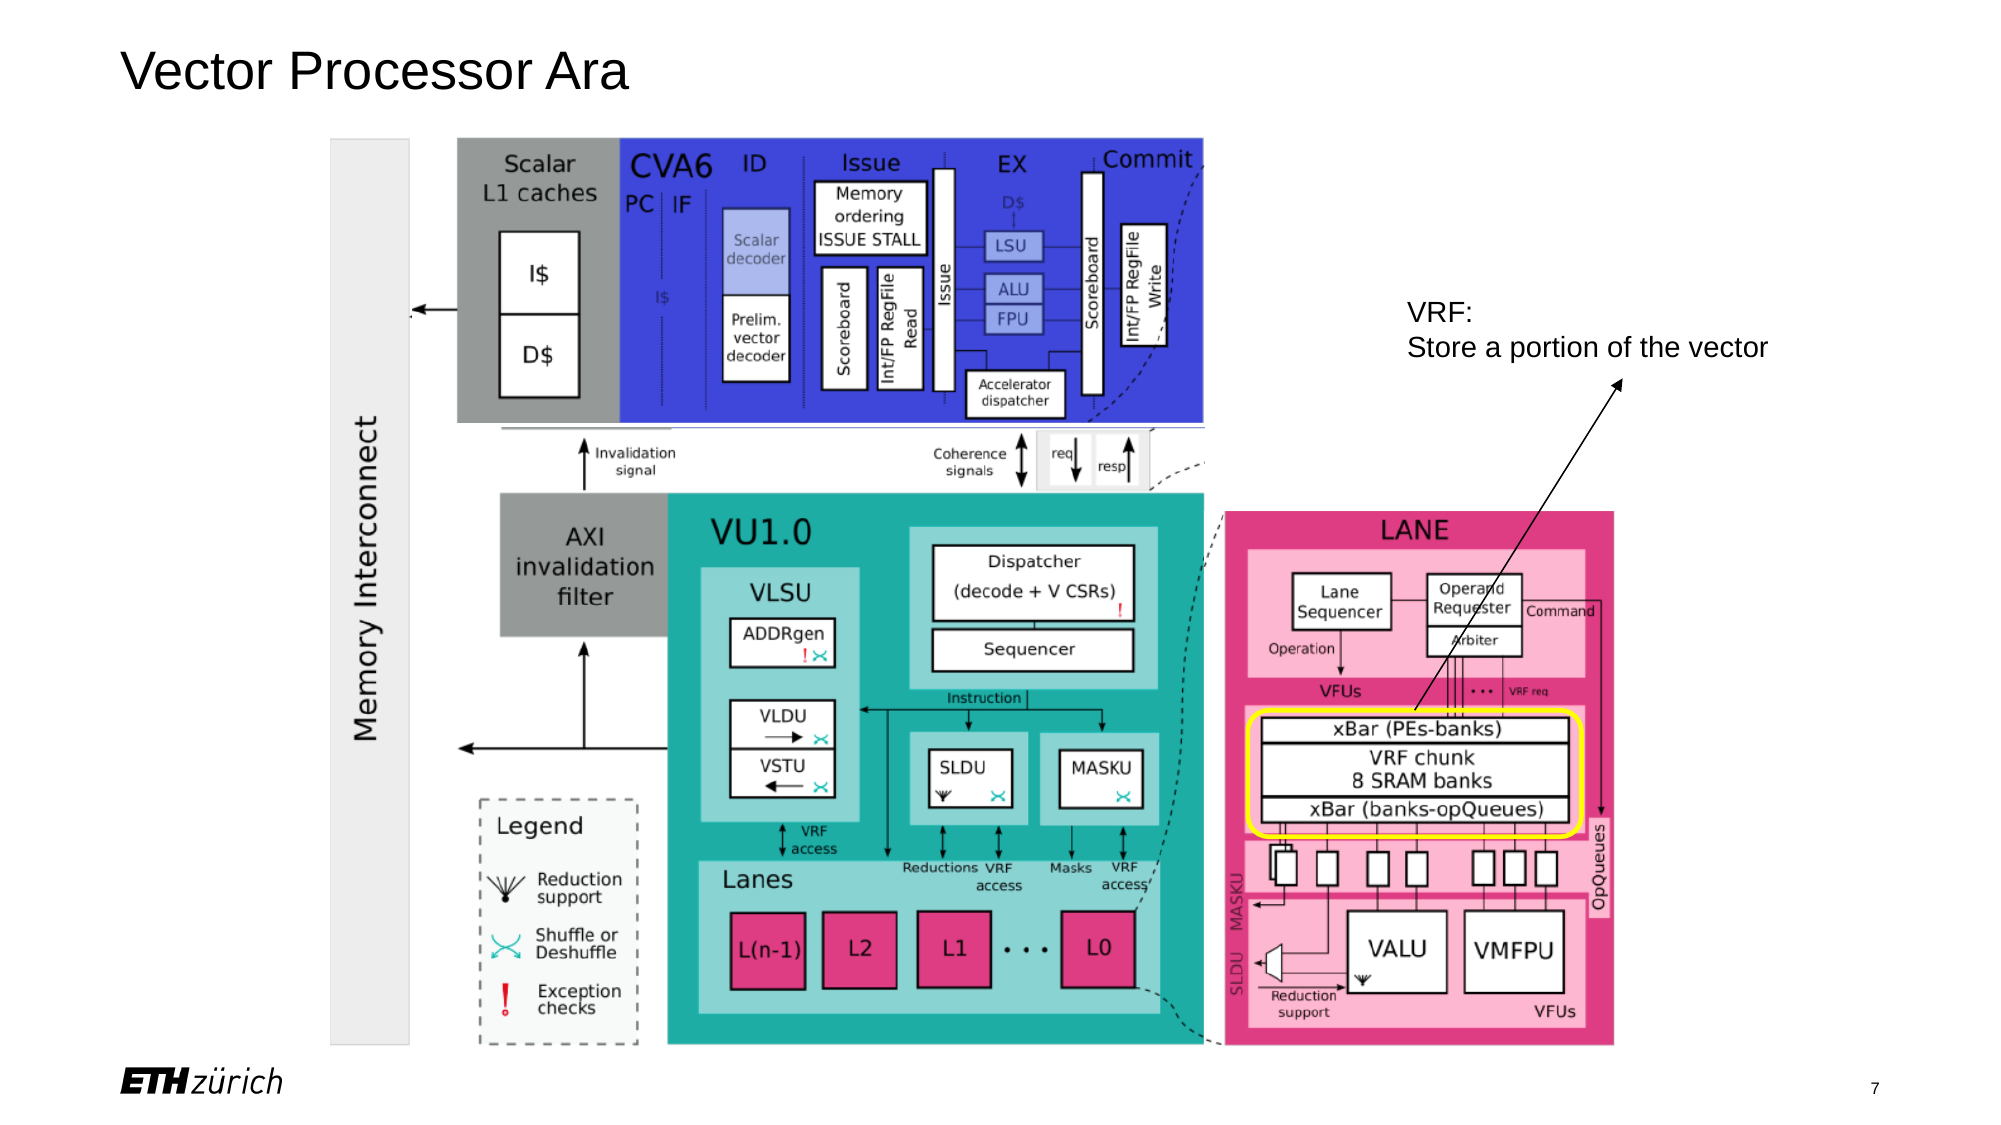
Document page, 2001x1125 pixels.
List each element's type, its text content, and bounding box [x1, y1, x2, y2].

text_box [1414, 379, 1623, 711]
picture [454, 427, 1615, 1047]
picture [120, 1067, 282, 1094]
text_box VRF: Store a portion of the vector [1391, 278, 1854, 379]
picture [329, 137, 1205, 1048]
slide_number ‹#› [1827, 1069, 1880, 1106]
title Vector Processor Ara [120, 42, 1880, 191]
